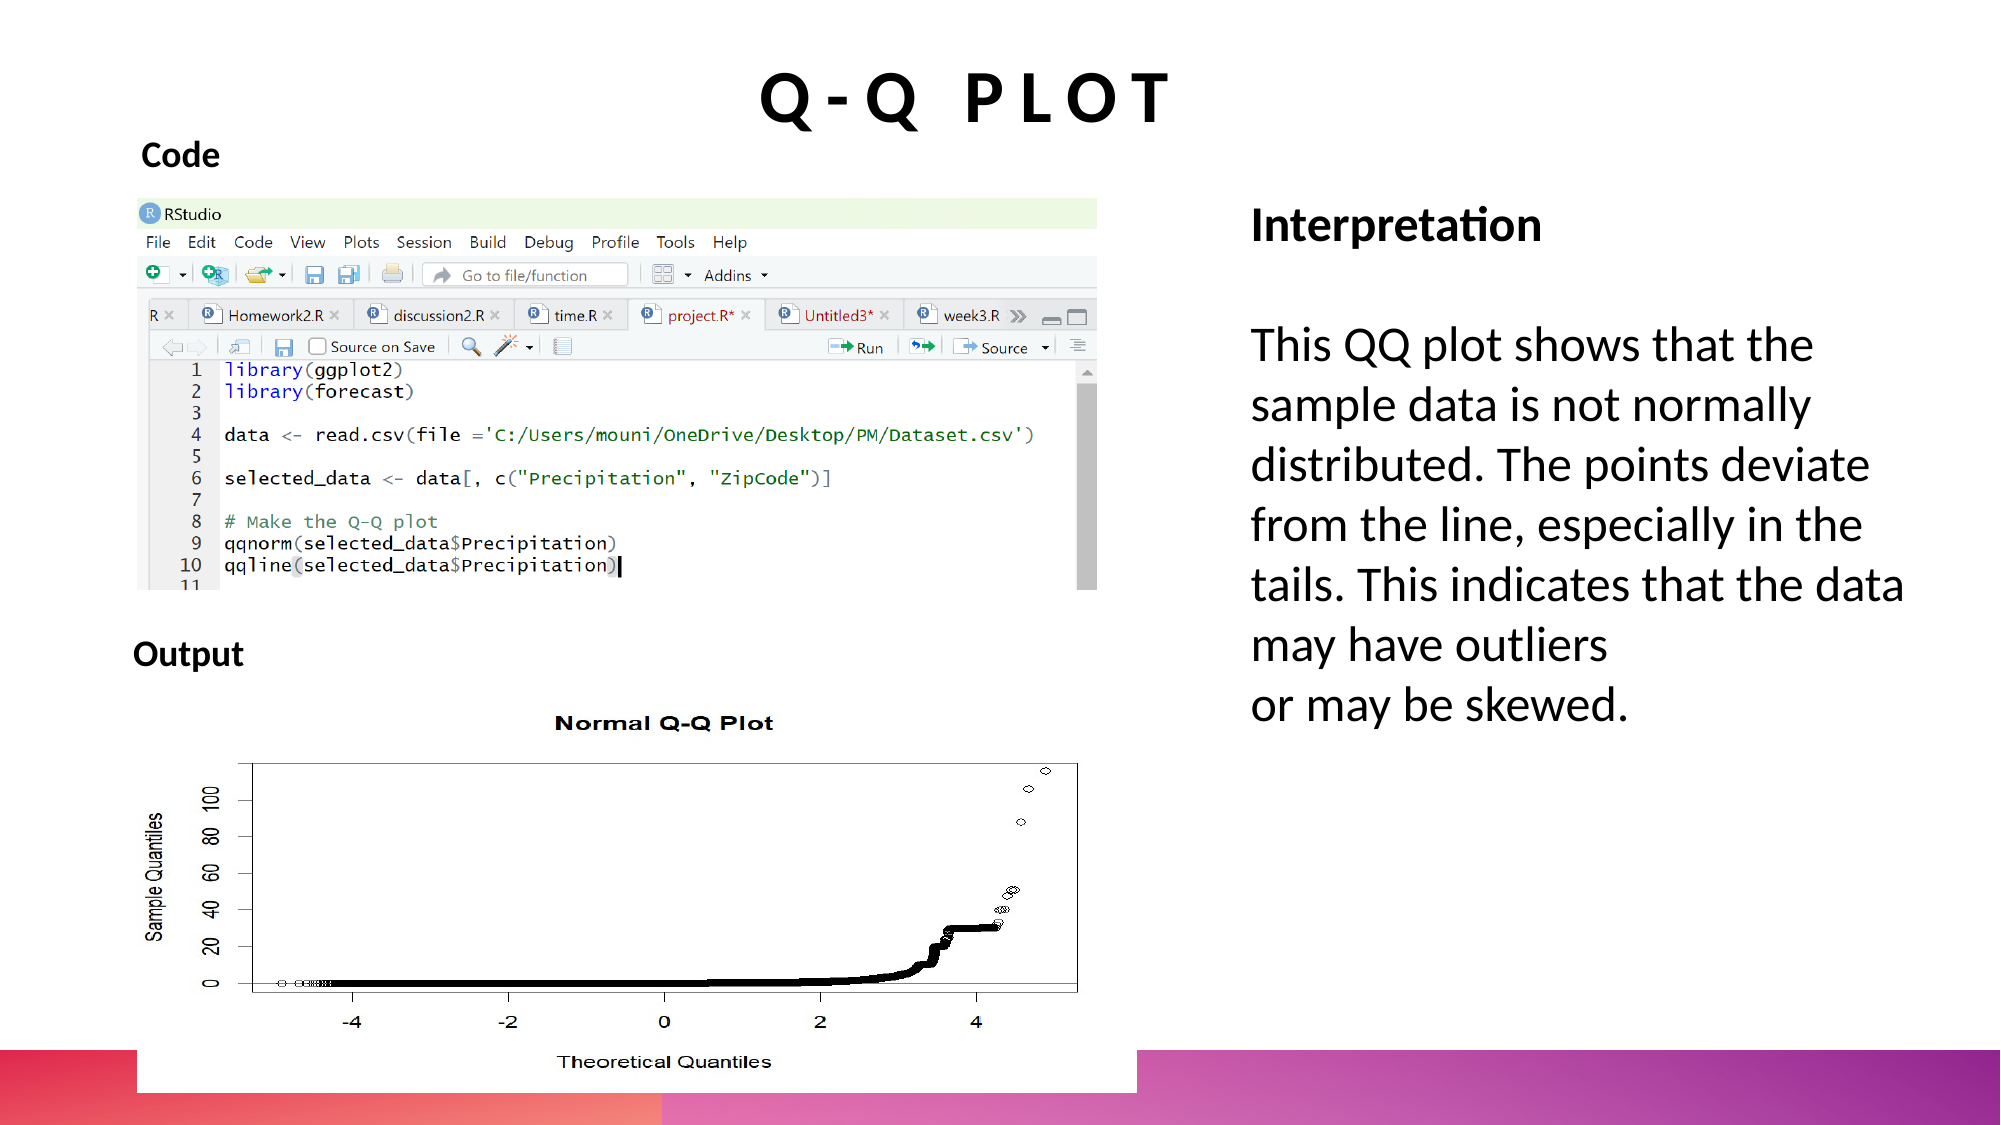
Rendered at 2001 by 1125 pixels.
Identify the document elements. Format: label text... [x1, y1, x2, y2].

picture [137, 681, 1137, 1093]
text_box Interpretation This QQ plot shows that the sample data is not normally distributed. The points deviate from the line, especially in the tails. This indicates that the data may have outliers or may be skewed. [1235, 183, 1976, 739]
text_box Output [118, 621, 437, 682]
picture [137, 198, 1097, 590]
title Q-Q Plot [214, 22, 1715, 138]
text_box Code [126, 123, 445, 183]
